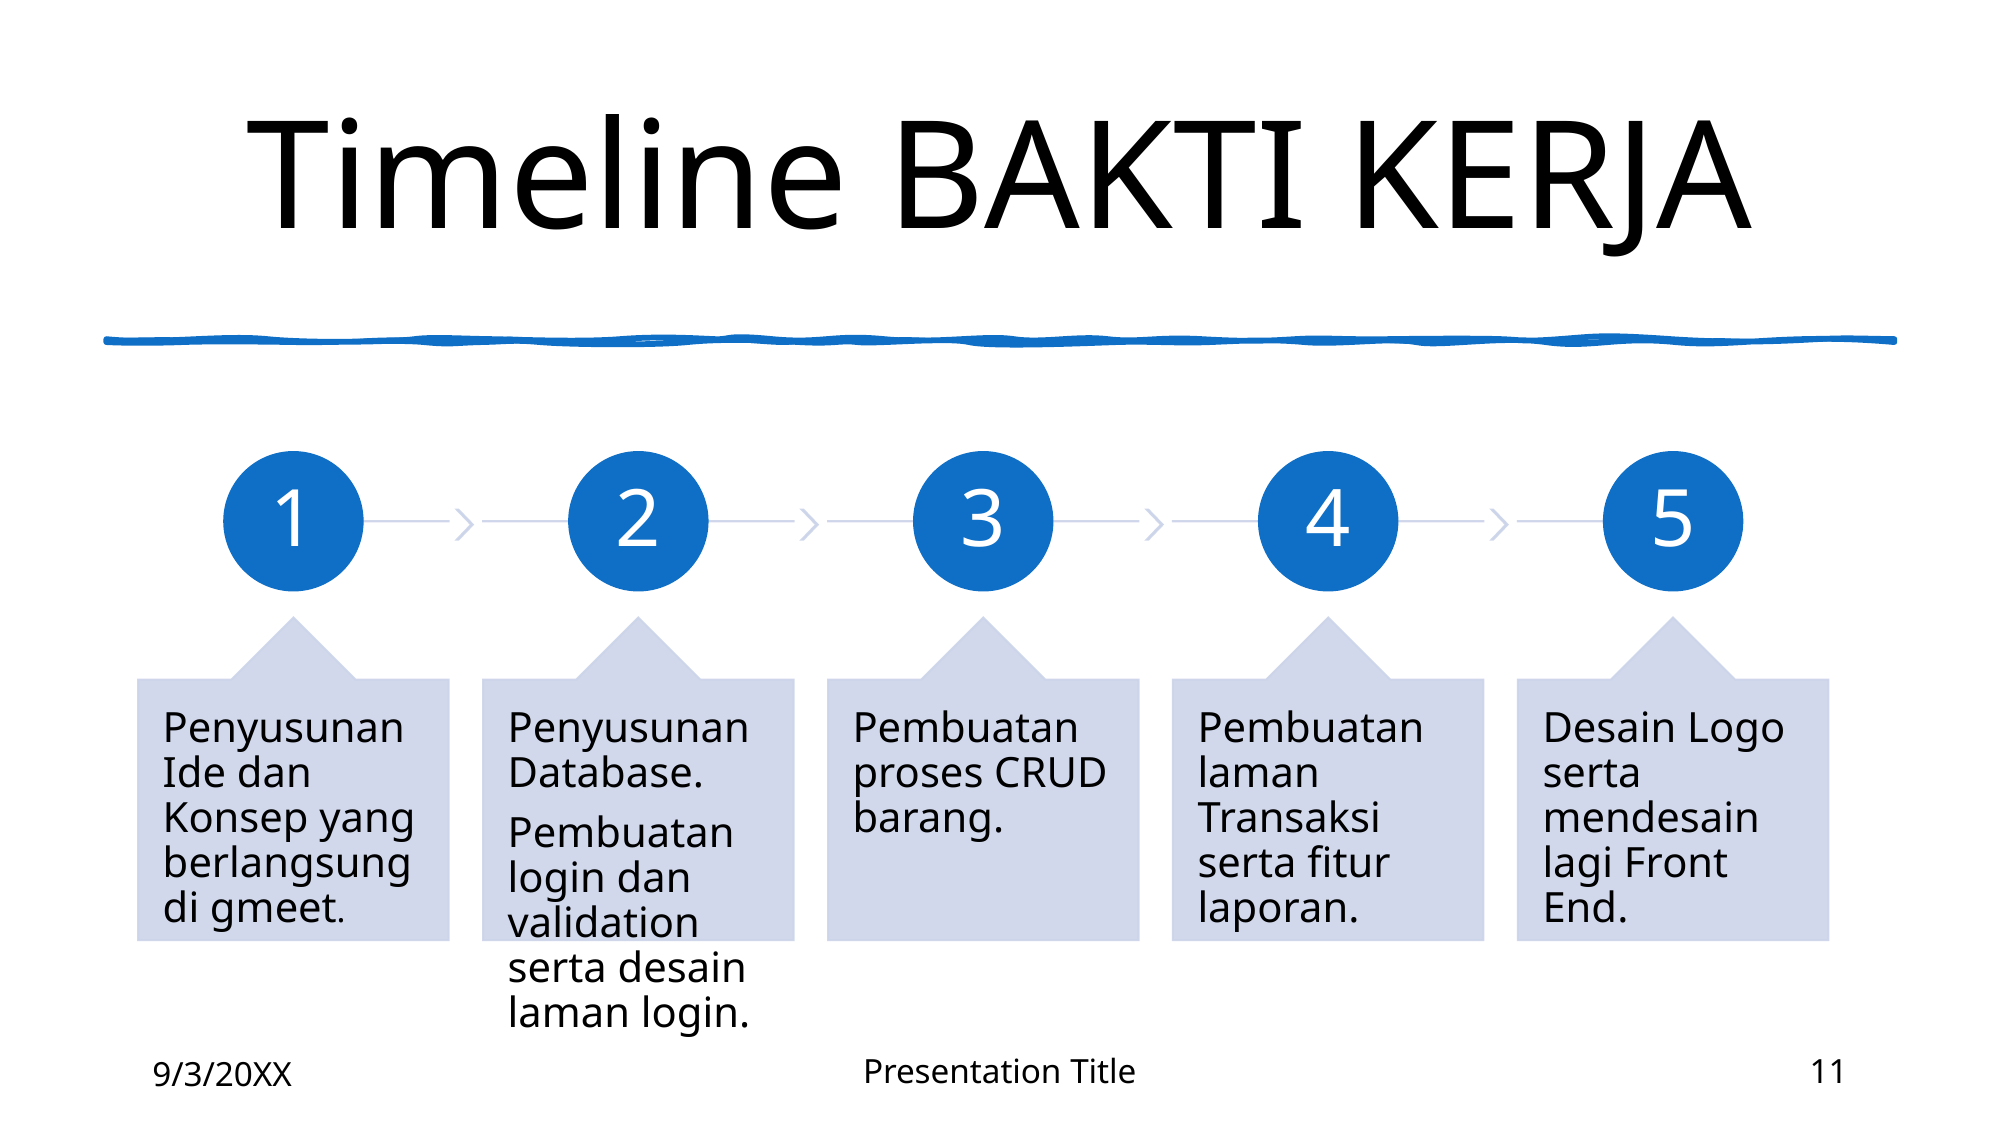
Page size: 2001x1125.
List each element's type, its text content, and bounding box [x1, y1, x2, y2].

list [137, 378, 1863, 1015]
title Timeline BAKTI KERJA [137, 59, 1863, 278]
footer Presentation Title [662, 1042, 1338, 1103]
slide_number 11 [1412, 1042, 1863, 1103]
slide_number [137, 1042, 588, 1103]
